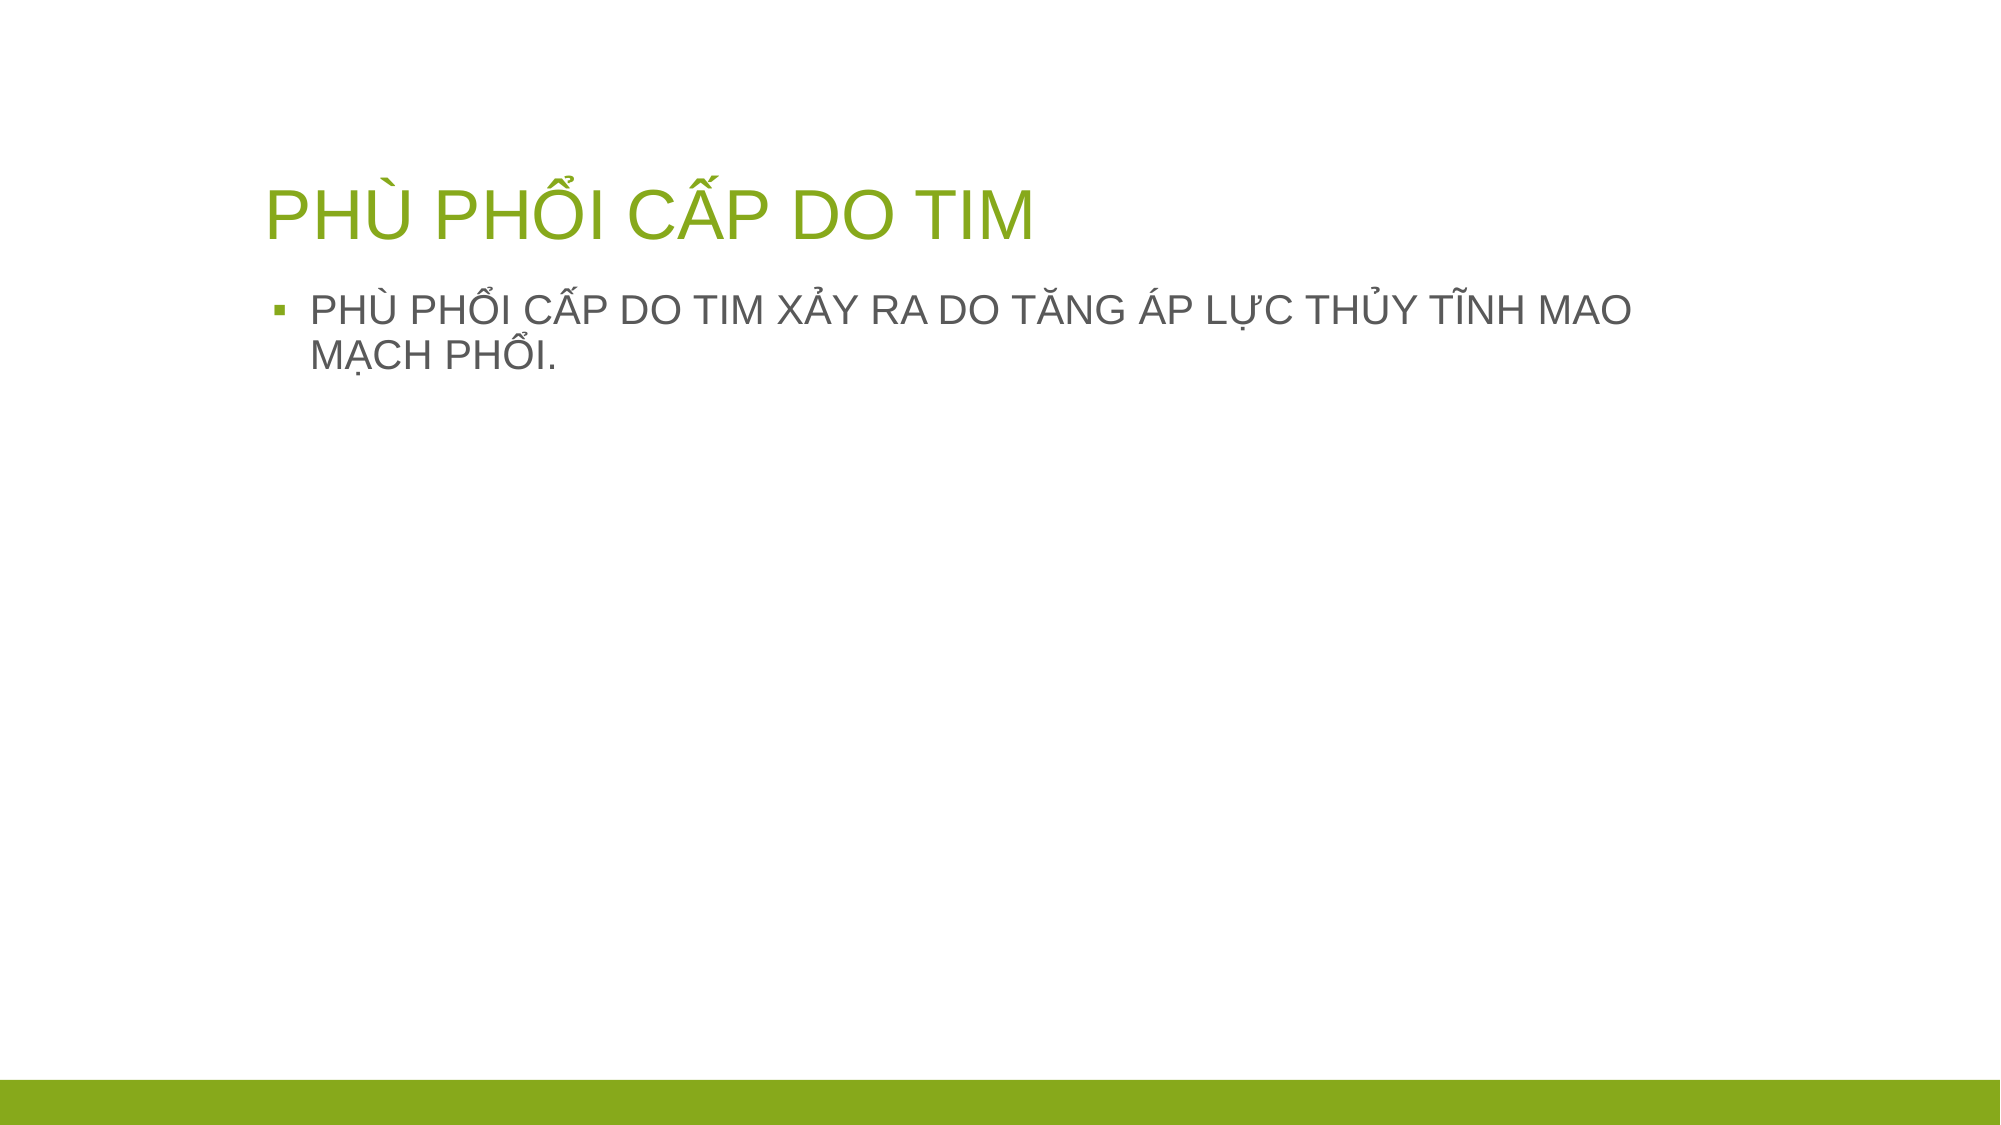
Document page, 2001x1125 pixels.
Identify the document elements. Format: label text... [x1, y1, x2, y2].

list PHÙ PHỔI CẤP DO TIM XẢY RA DO TĂNG ÁP LỰC THỦY TĨNH MAO MẠCH PHỔI. [249, 281, 1750, 1013]
title PHÙ PHỔI CẤP DO TIM [249, 75, 1750, 263]
